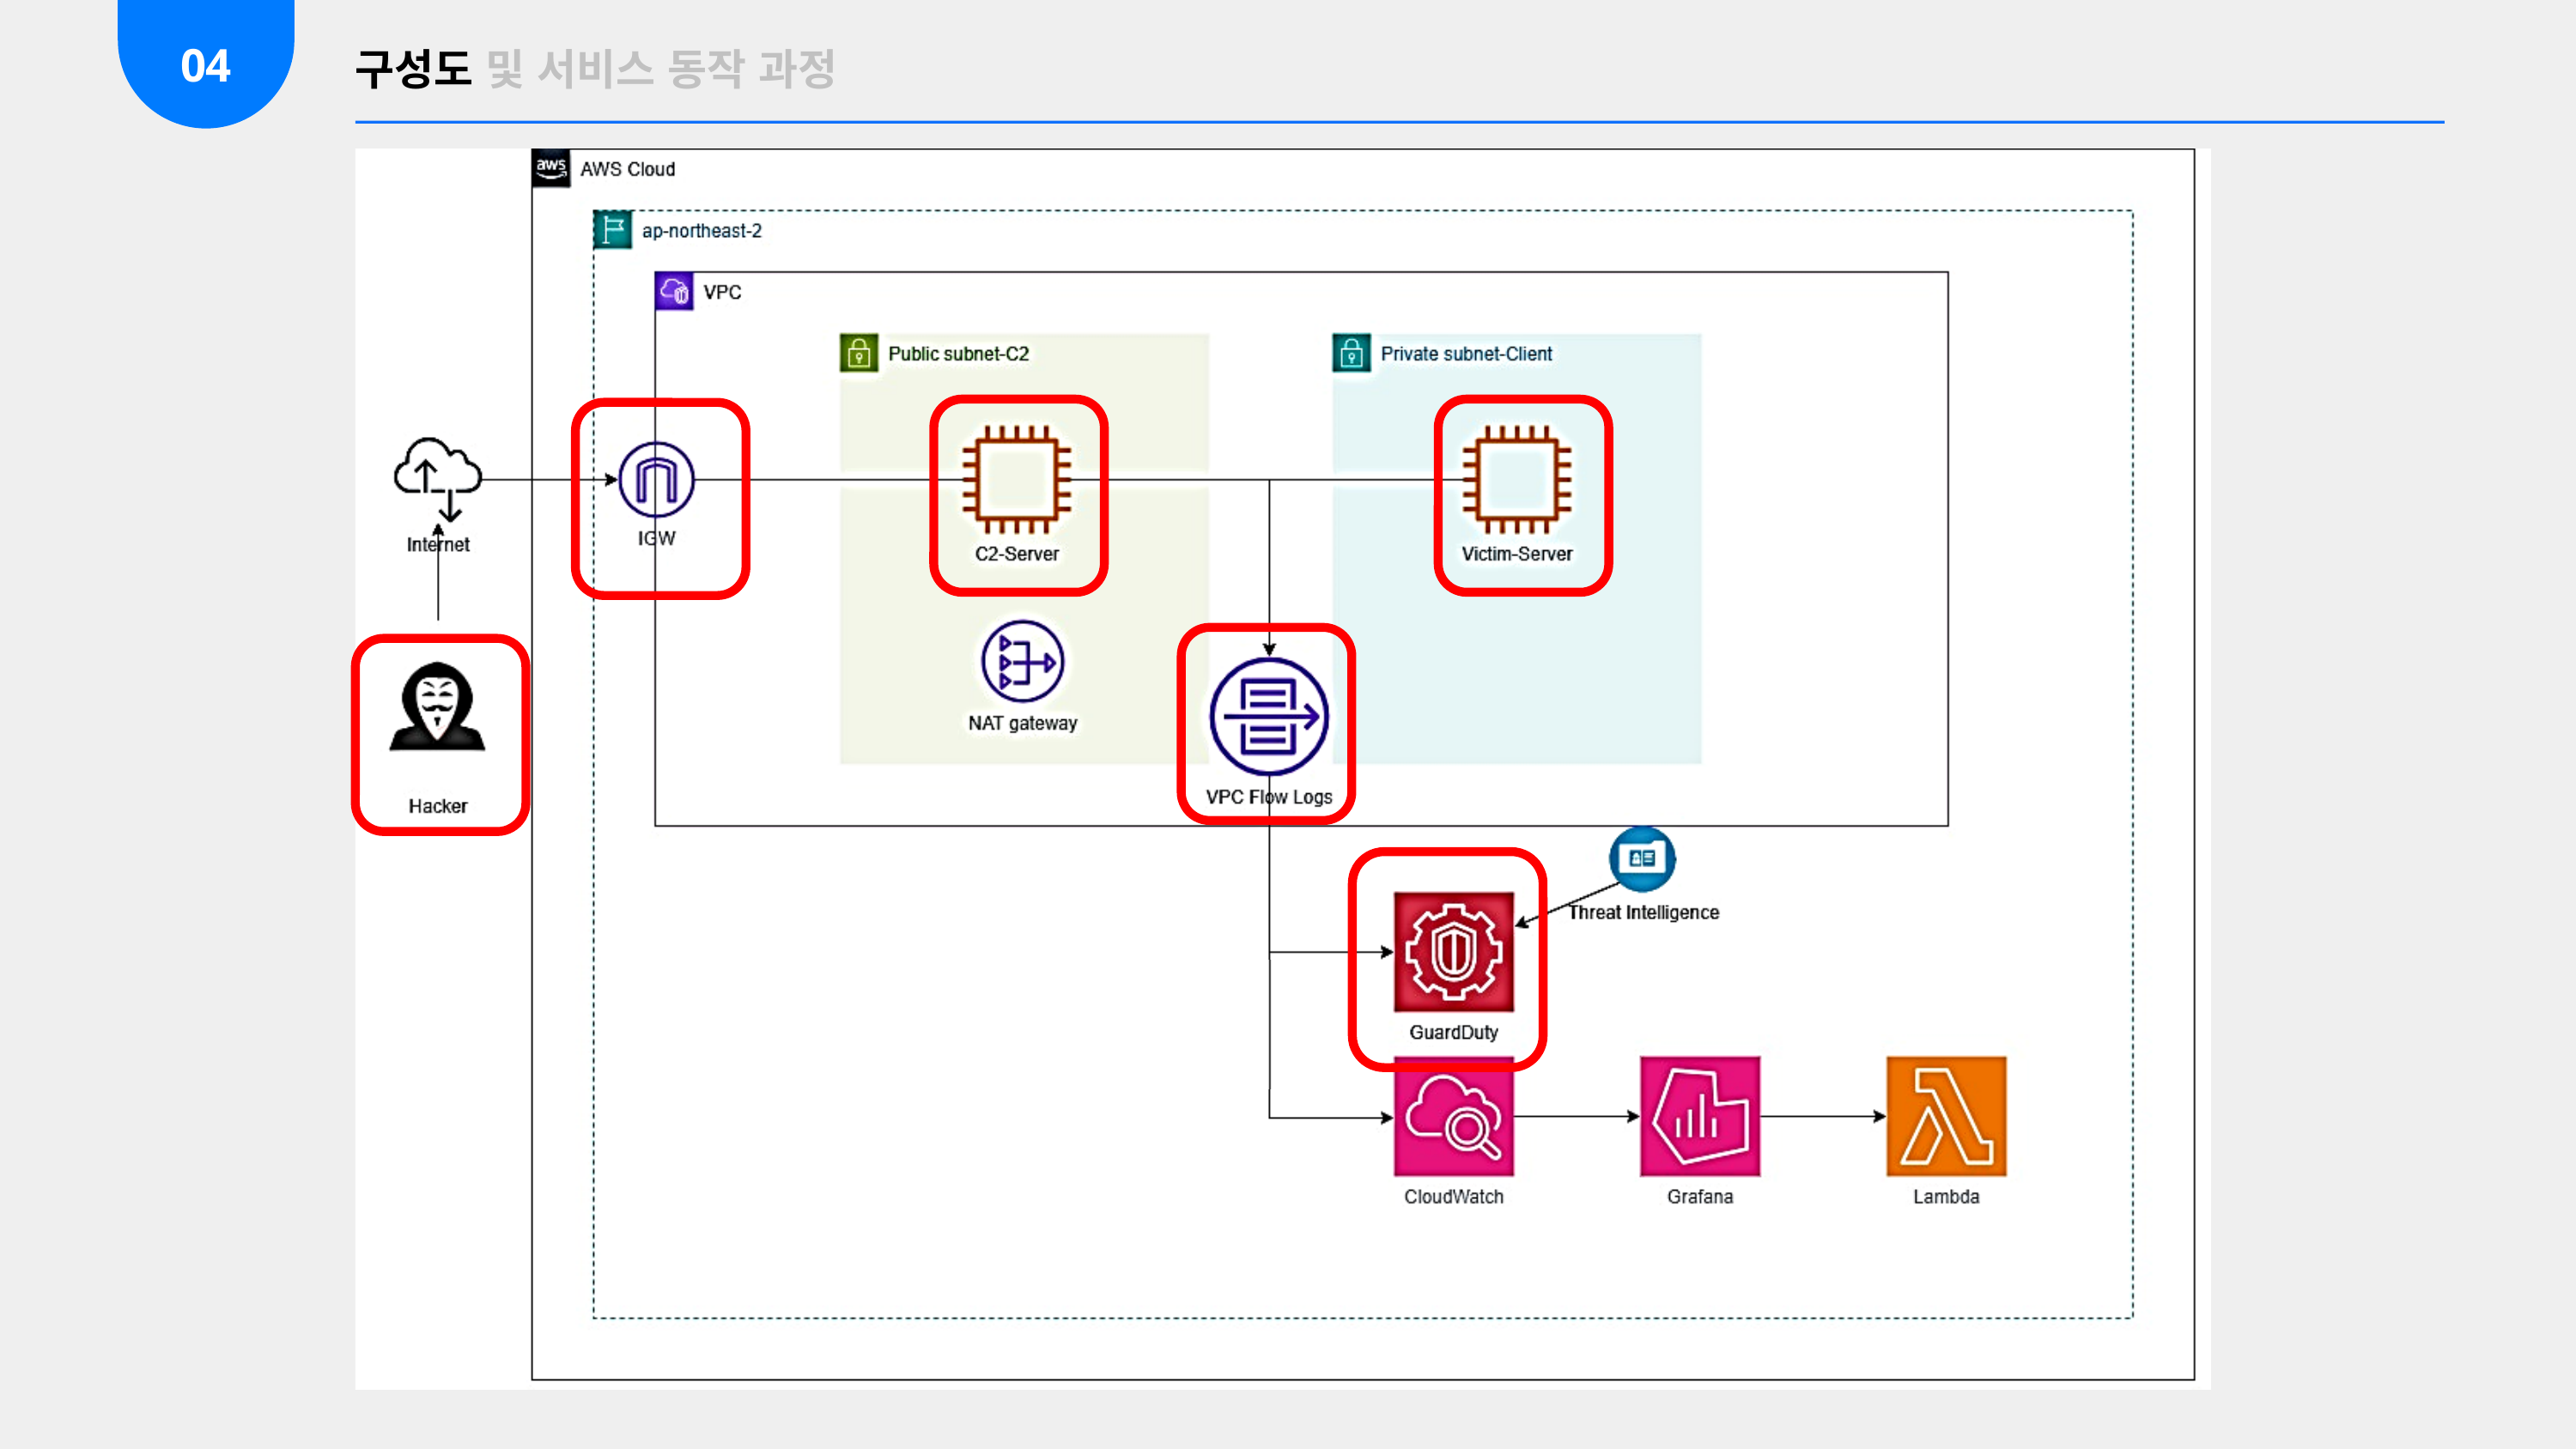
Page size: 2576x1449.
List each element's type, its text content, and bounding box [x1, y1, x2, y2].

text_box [117, 0, 295, 129]
picture [355, 148, 2212, 1390]
text_box 구성도 및 서비스 동작 과정 [355, 33, 966, 94]
